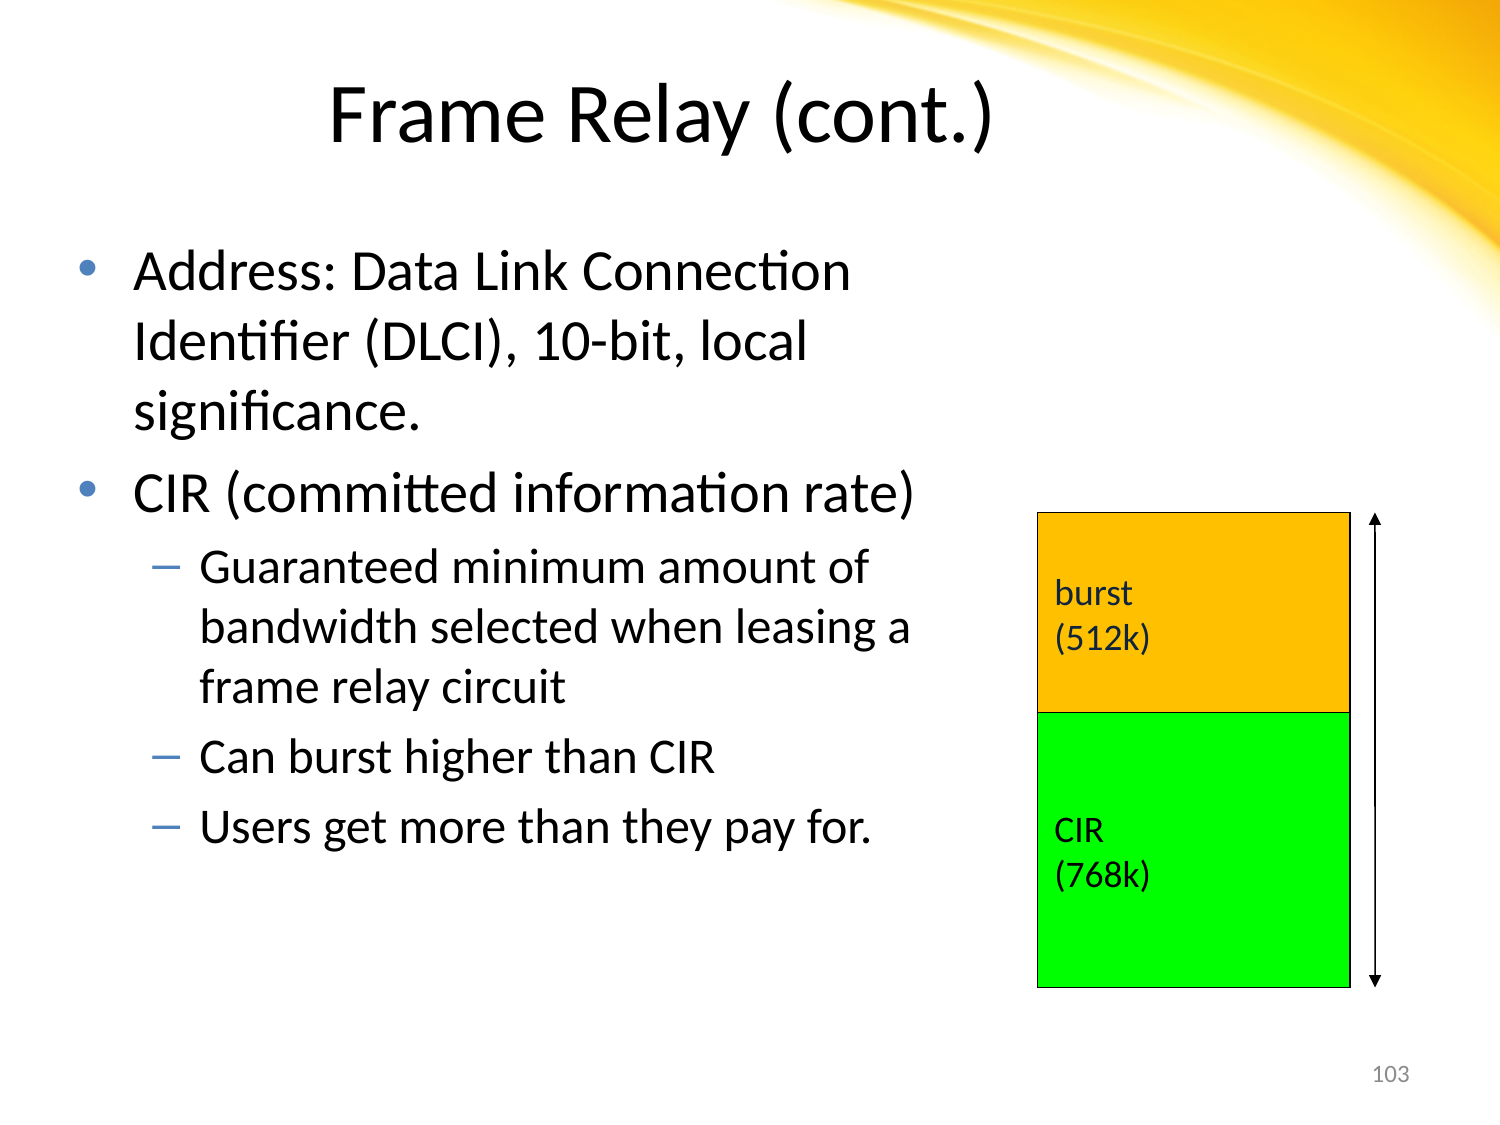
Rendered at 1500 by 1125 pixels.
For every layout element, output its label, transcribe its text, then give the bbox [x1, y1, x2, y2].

list Address: Data Link Connection Identifier (DLCI), 10-bit, local significance. CIR (committed information rate) Guaranteed minimum amount of bandwidth selected when leasing a frame relay circuit Can burst higher than CIR Users get more than they pay for. [62, 224, 1050, 988]
slide_number 103 [1074, 1042, 1425, 1103]
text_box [1037, 512, 1376, 988]
title Frame Relay (cont.) [150, 50, 1175, 168]
picture [770, 0, 1500, 348]
